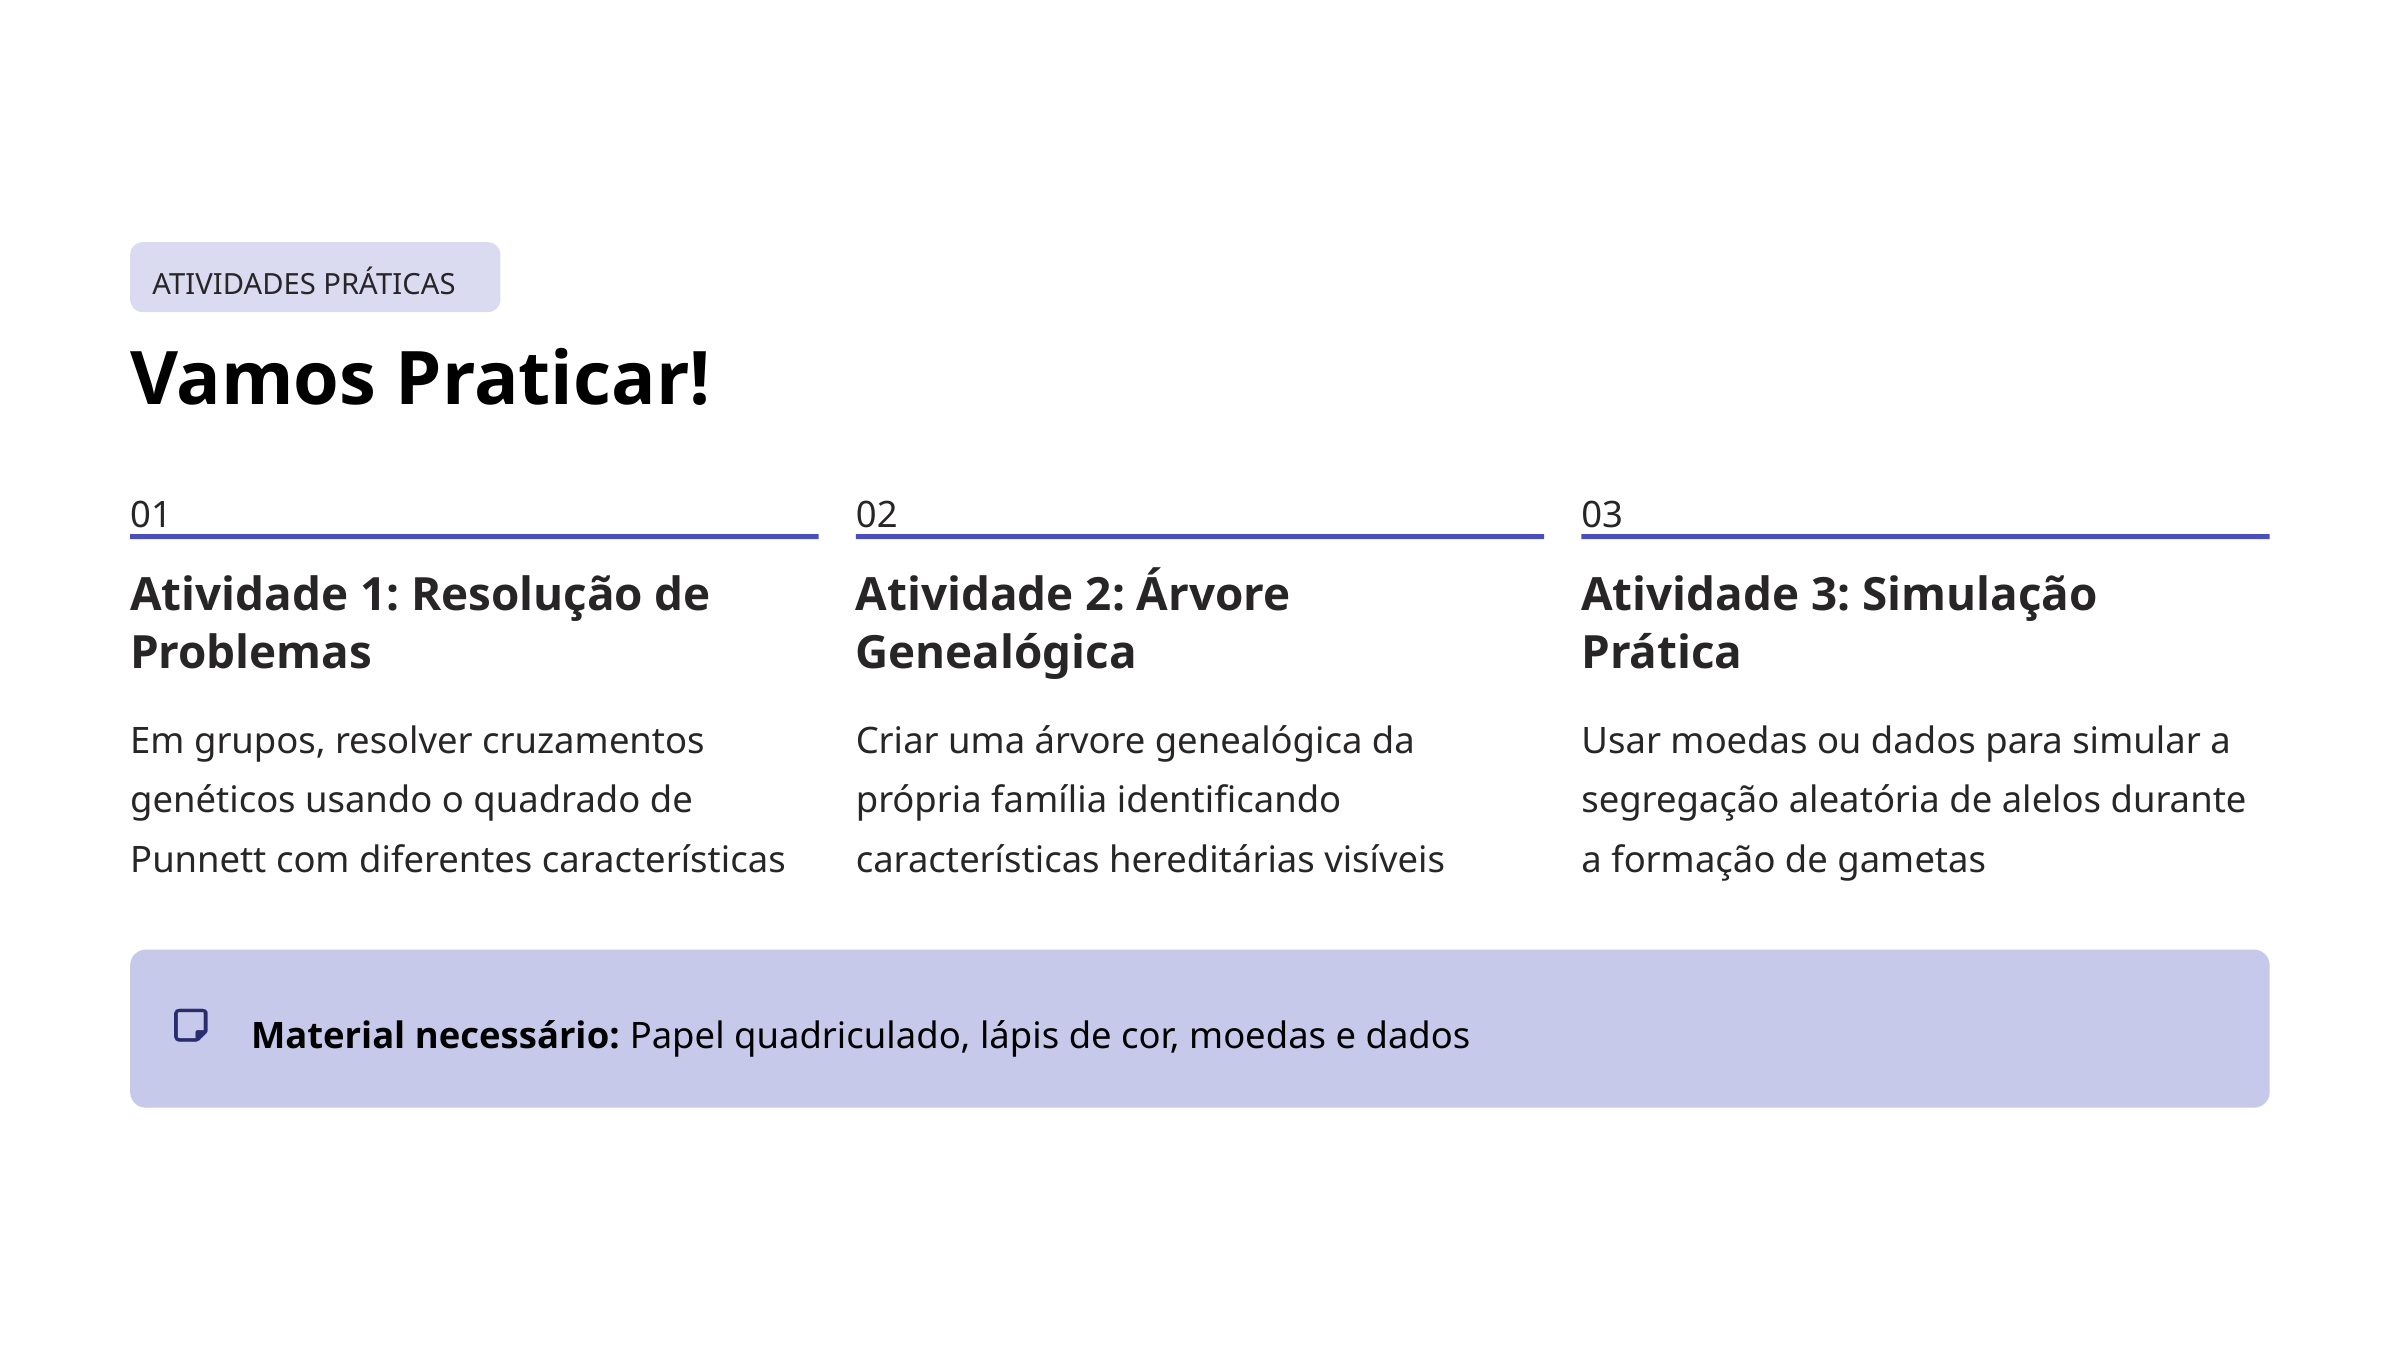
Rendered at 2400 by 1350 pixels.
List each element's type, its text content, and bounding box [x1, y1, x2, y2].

text_box Criar uma árvore genealógica da própria família identificando características hereditárias visíveis [855, 701, 1545, 880]
text_box Material necessário: Papel quadriculado, lápis de cor, moedas e dados [251, 996, 2233, 1056]
text_box Atividade 1: Resolução de Problemas [130, 562, 819, 679]
text_box 03 [1581, 475, 1619, 523]
text_box [130, 949, 2270, 1108]
text_box [130, 534, 819, 540]
text_box ATIVIDADES PRÁTICAS [152, 253, 479, 301]
text_box Usar moedas ou dados para simular a segregação aleatória de alelos durante a formação de gametas [1581, 701, 2270, 880]
text_box [1581, 534, 2270, 540]
picture [167, 1005, 214, 1044]
text_box Atividade 2: Árvore Genealógica [855, 562, 1545, 679]
text_box Vamos Praticar! [130, 327, 875, 421]
text_box 01 [130, 475, 168, 523]
text_box Em grupos, resolver cruzamentos genéticos usando o quadrado de Punnett com diferentes características [130, 701, 819, 880]
text_box Atividade 3: Simulação Prática [1581, 562, 2270, 679]
text_box [130, 242, 501, 313]
text_box 02 [855, 475, 893, 523]
text_box [855, 534, 1545, 540]
